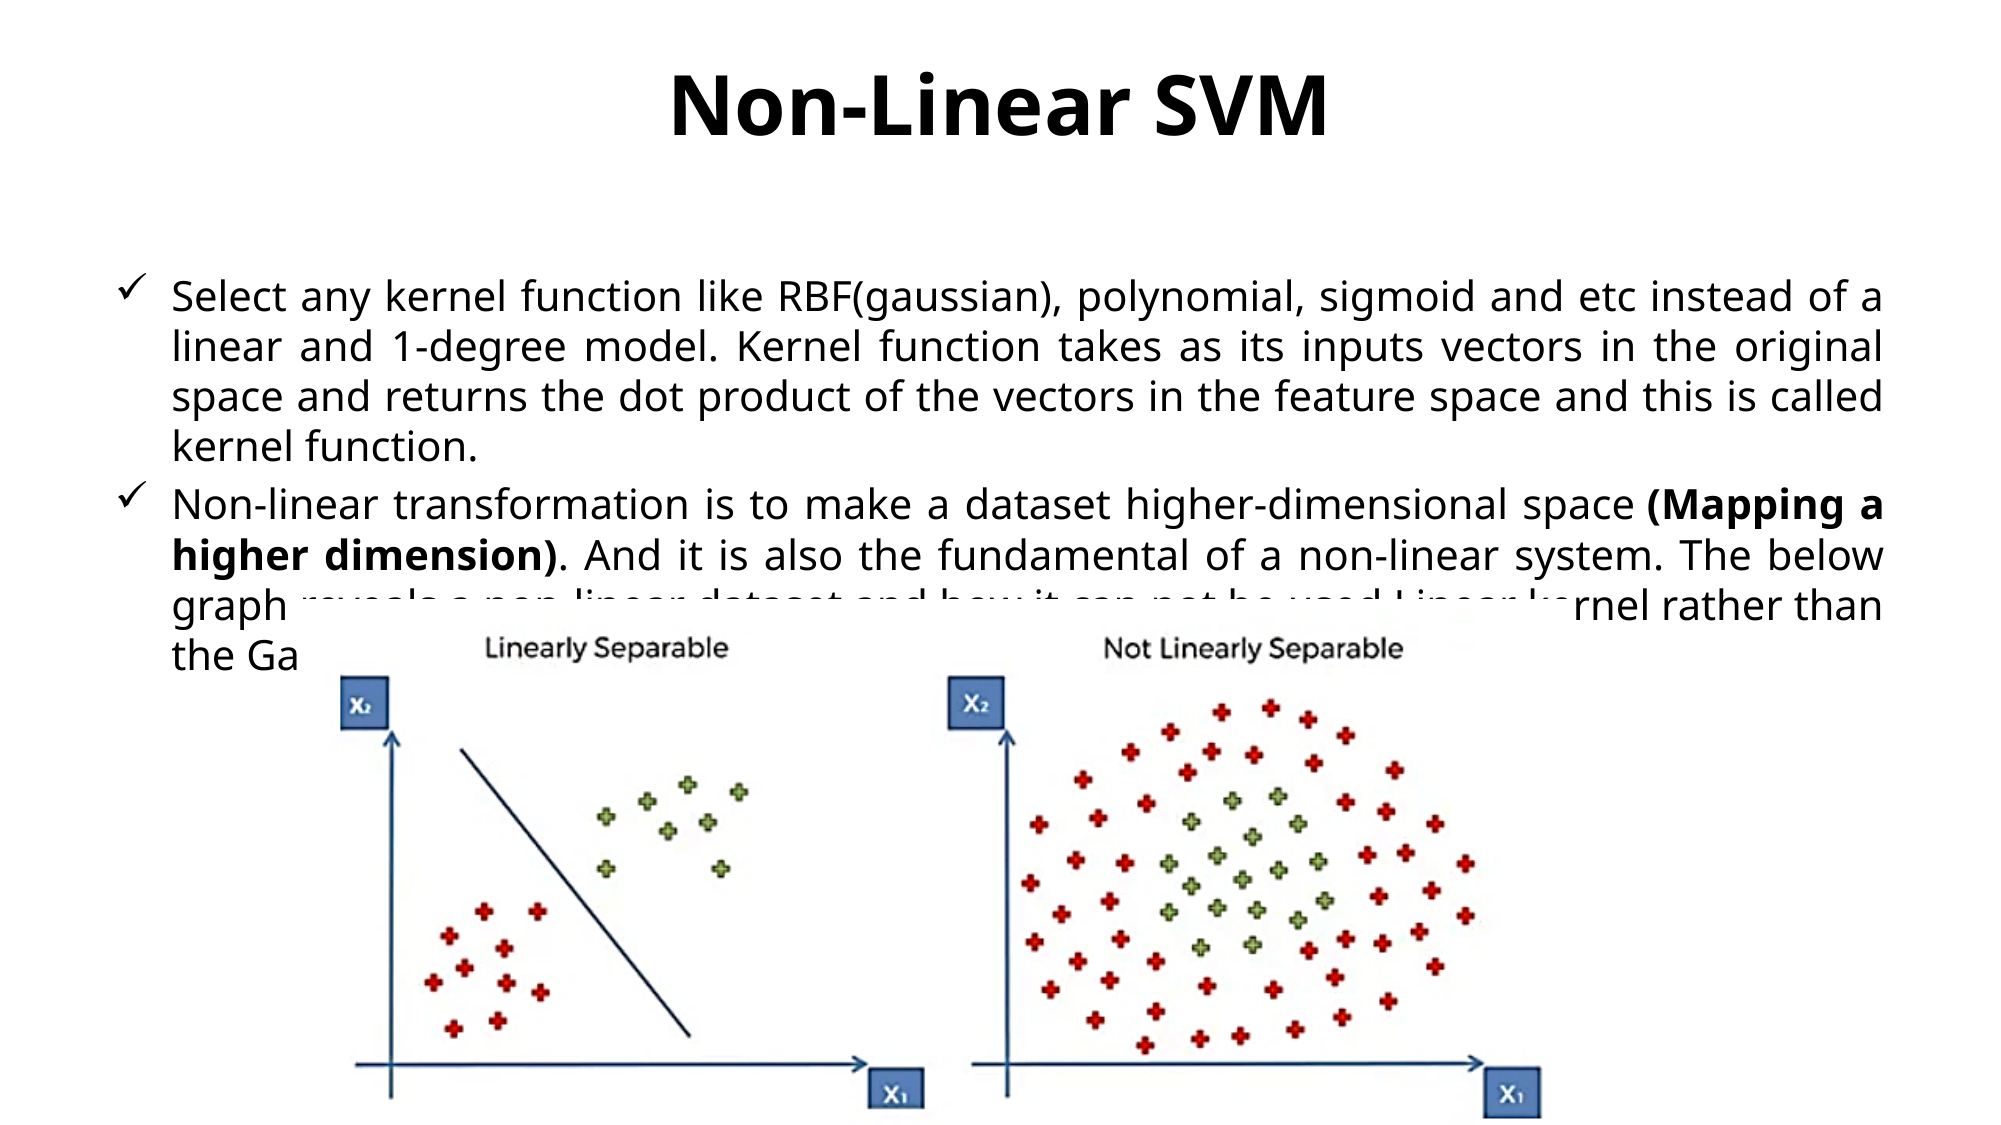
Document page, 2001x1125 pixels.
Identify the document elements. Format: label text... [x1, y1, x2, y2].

list Select any kernel function like RBF(gaussian), polynomial, sigmoid and etc instead of a linear and 1-degree model. Kernel function takes as its inputs vectors in the original space and returns the dot product of the vectors in the feature space and this is called kernel function. Non-linear transformation is to make a dataset higher-dimensional space (Mapping a higher dimension). And it is also the fundamental of a non-linear system. The below graph reveals a non-linear dataset and how it can not be used Linear kernel rather than the Gaussian kernel. [99, 262, 1900, 1005]
title Non-Linear SVM [99, 45, 1900, 233]
picture [299, 599, 1573, 1125]
